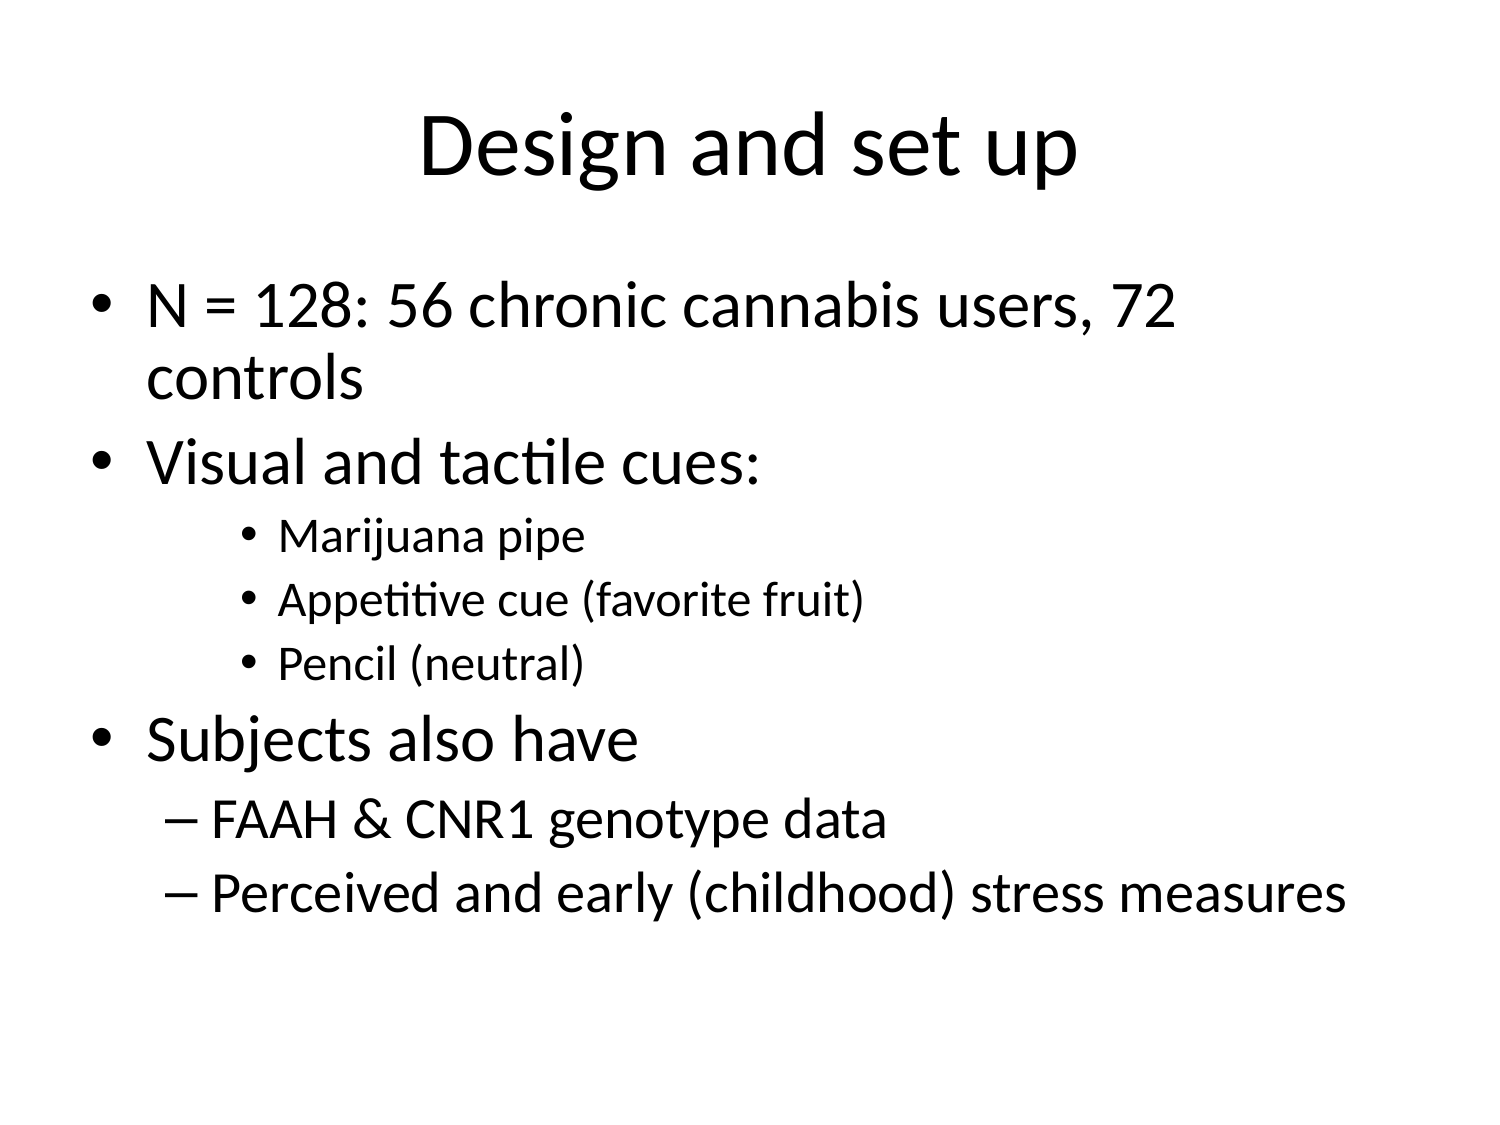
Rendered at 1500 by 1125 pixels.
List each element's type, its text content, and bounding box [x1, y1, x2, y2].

title Design and set up [75, 45, 1425, 233]
list N = 128: 56 chronic cannabis users, 72 controls Visual and tactile cues: Marijuana pipe Appetitive cue (favorite fruit) Pencil (neutral) Subjects also have FAAH & CNR1 genotype data Perceived and early (childhood) stress measures [75, 262, 1425, 1005]
